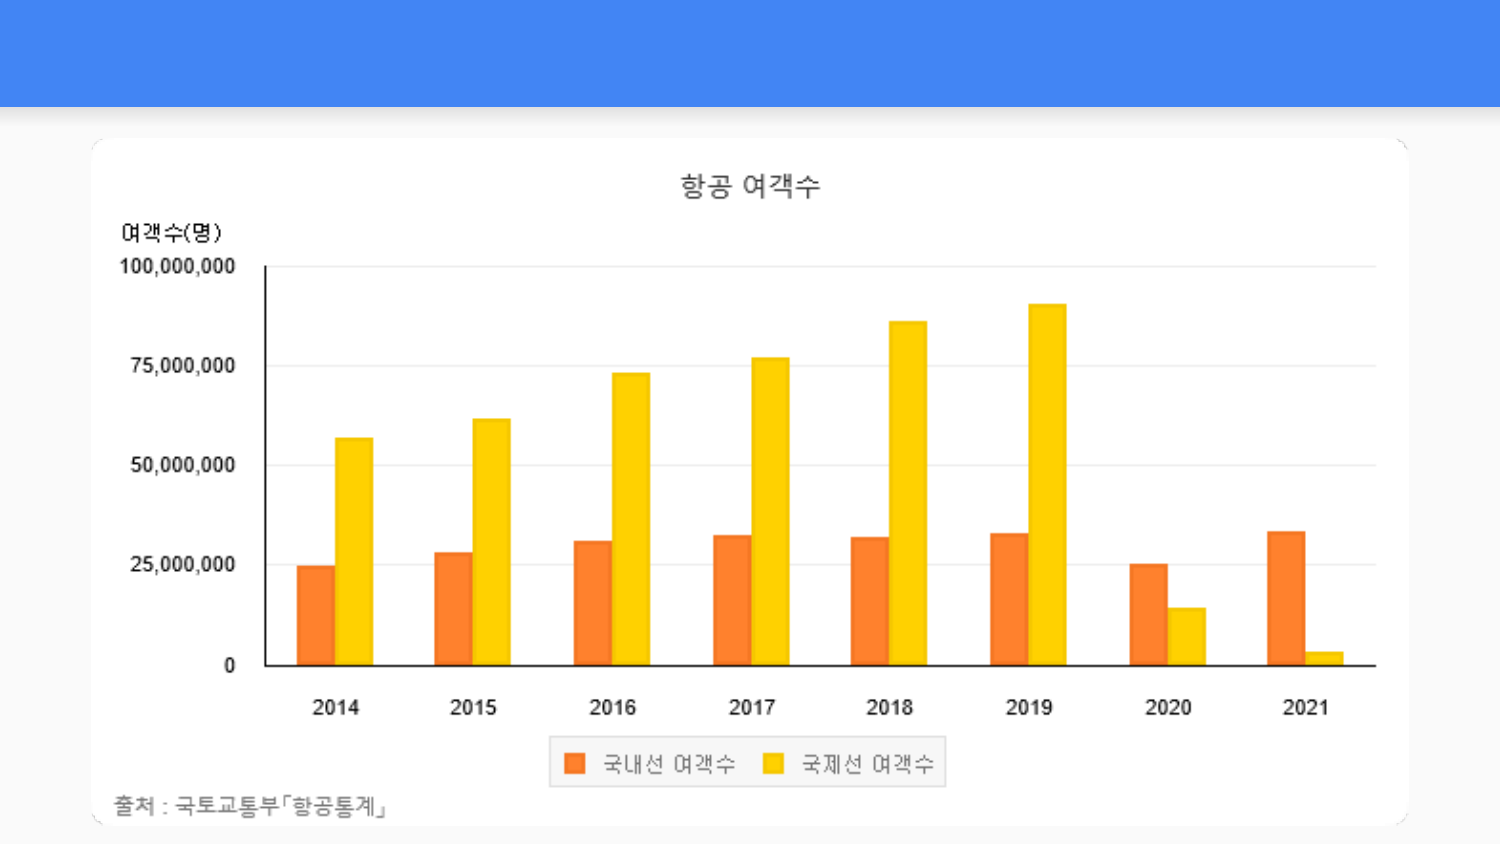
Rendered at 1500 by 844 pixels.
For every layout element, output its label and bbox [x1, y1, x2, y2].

picture [90, 137, 1410, 826]
